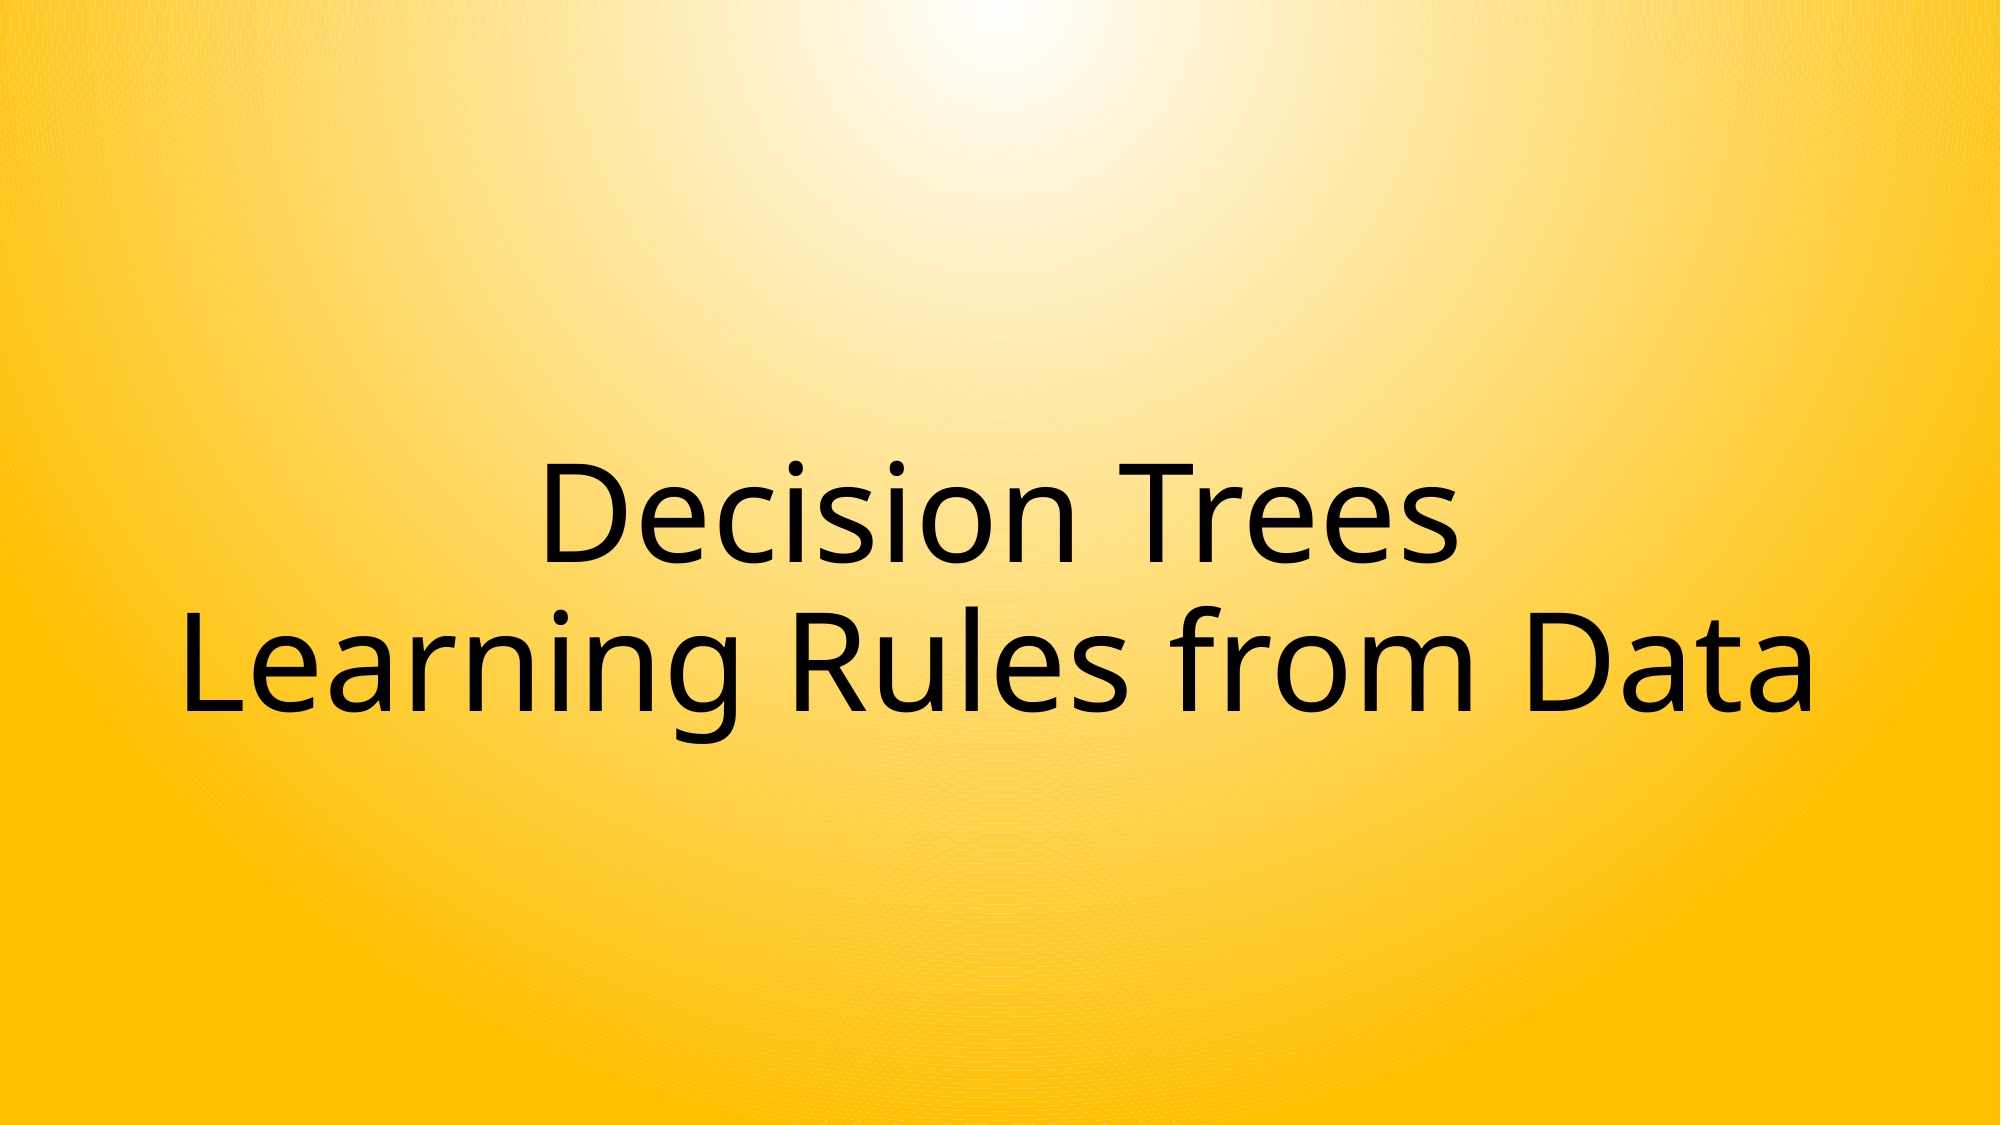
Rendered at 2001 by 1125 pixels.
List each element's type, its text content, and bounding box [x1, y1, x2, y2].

title Decision Trees Learning Rules from Data [136, 280, 1862, 749]
